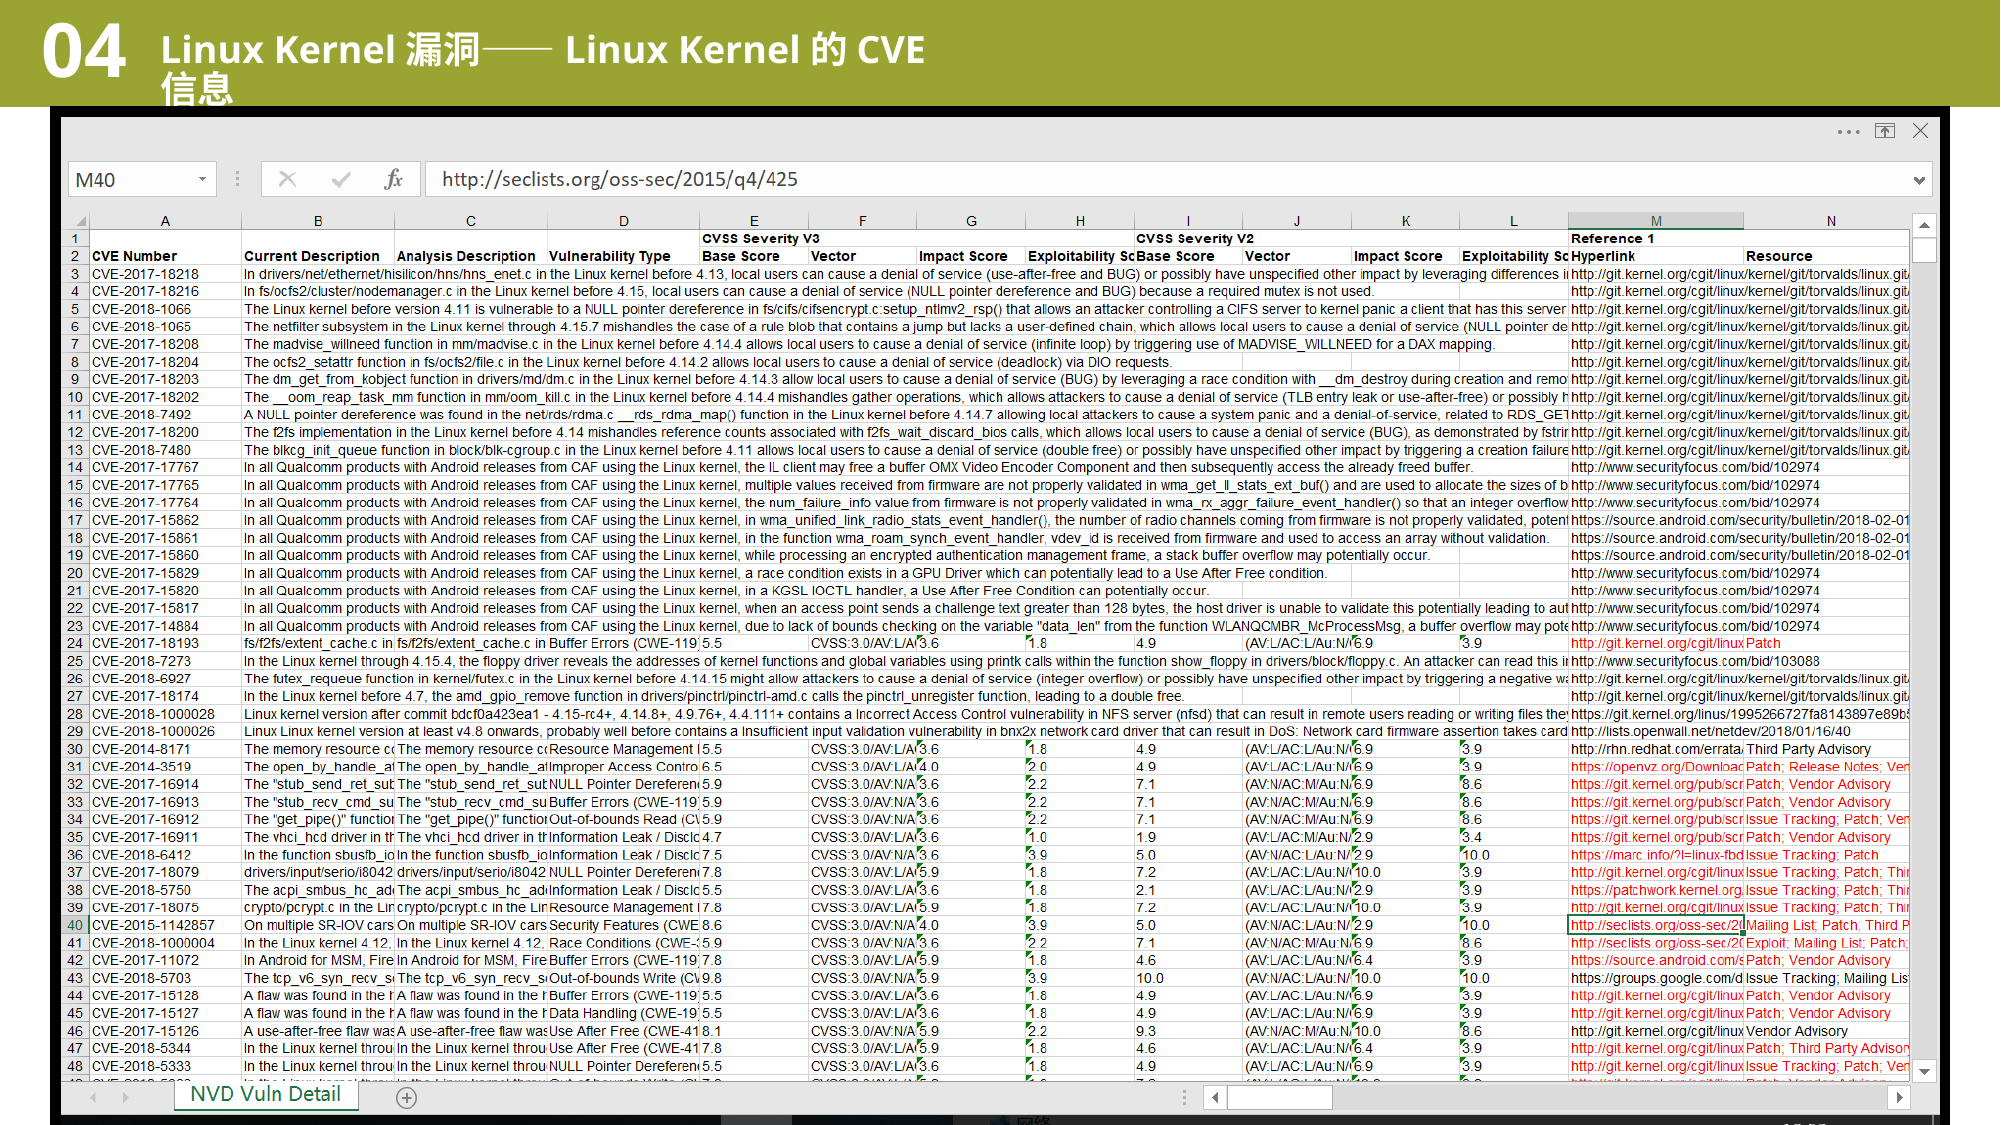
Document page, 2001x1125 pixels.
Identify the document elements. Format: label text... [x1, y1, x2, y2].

list Linux Kernel漏洞——Linux Kernel的CVE信息 [146, 23, 955, 84]
list 04 [26, 13, 146, 93]
picture [50, 105, 1950, 1125]
